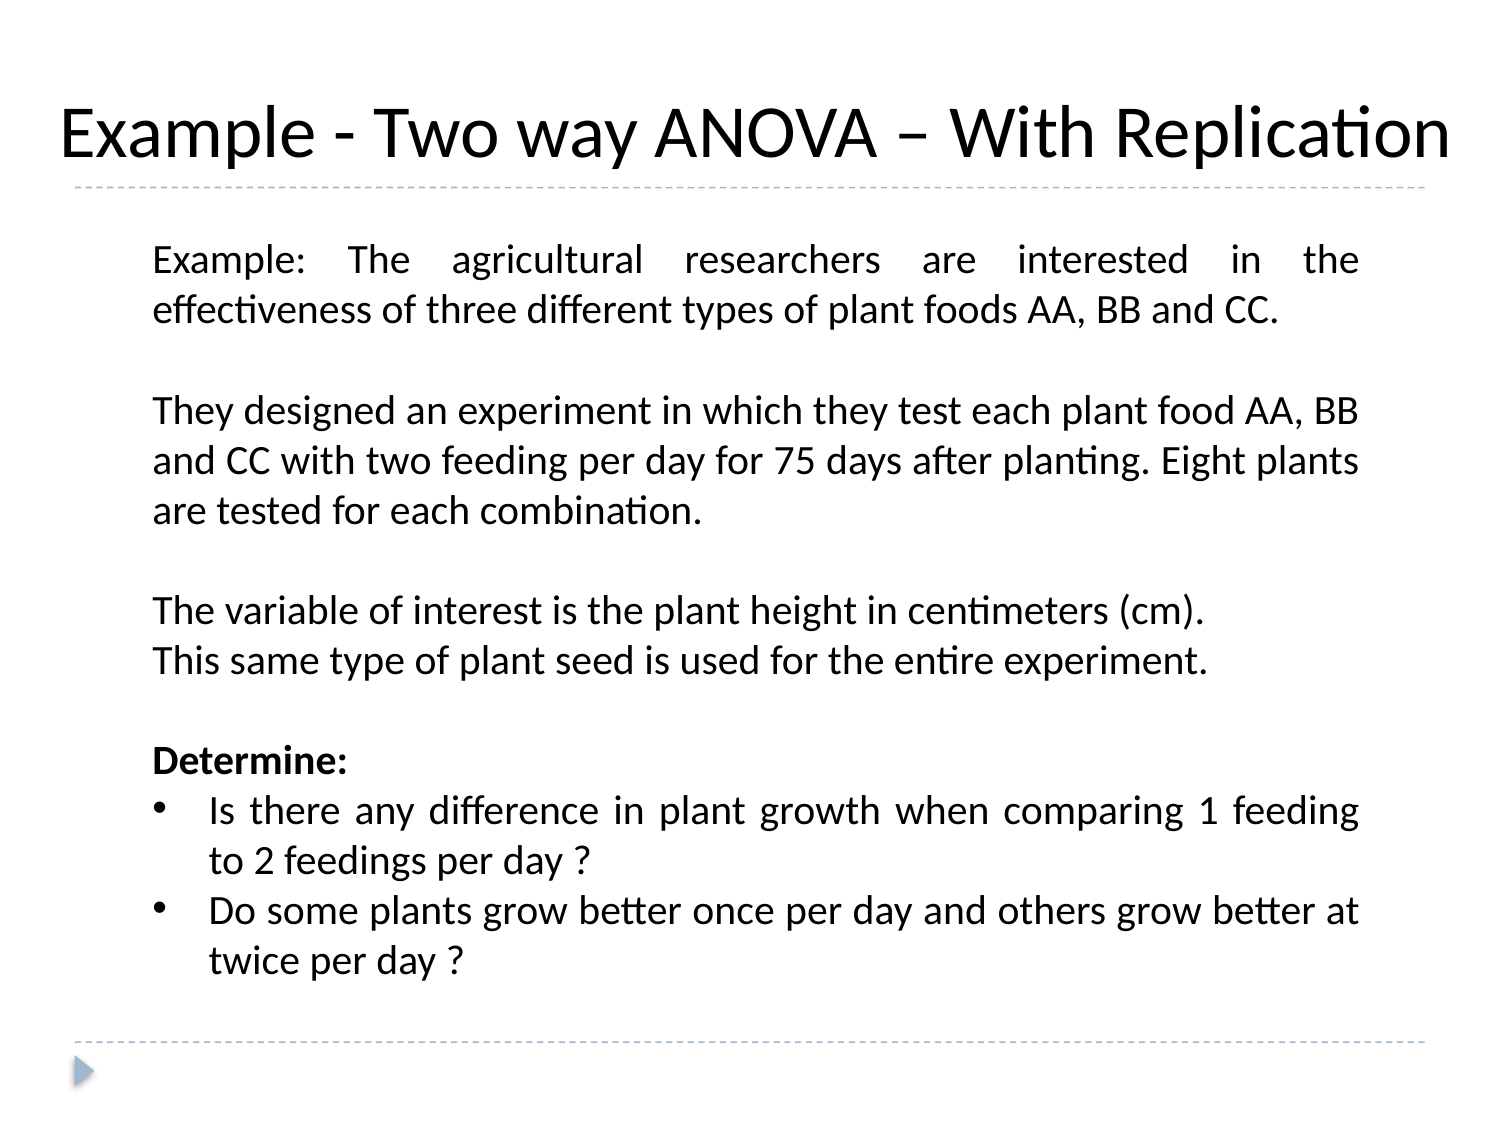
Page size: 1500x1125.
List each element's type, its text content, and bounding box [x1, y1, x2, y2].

text_box Example - Two way ANOVA – With Replication [44, 74, 1468, 180]
text_box Example: The agricultural researchers are interested in the effectiveness of three different types of plant foods AA, BB and CC. They designed an experiment in which they test each plant food AA, BB and CC with two feeding per day for 75 days after planting. Eight plants are tested for each combination. The variable of interest is the plant height in centimeters (cm). This same type of plant seed is used for the entire experiment. Determine: Is there any difference in plant growth when comparing 1 feeding to 2 feedings per day ? Do some plants grow better once per day and others grow better at twice per day ? [137, 224, 1375, 1040]
